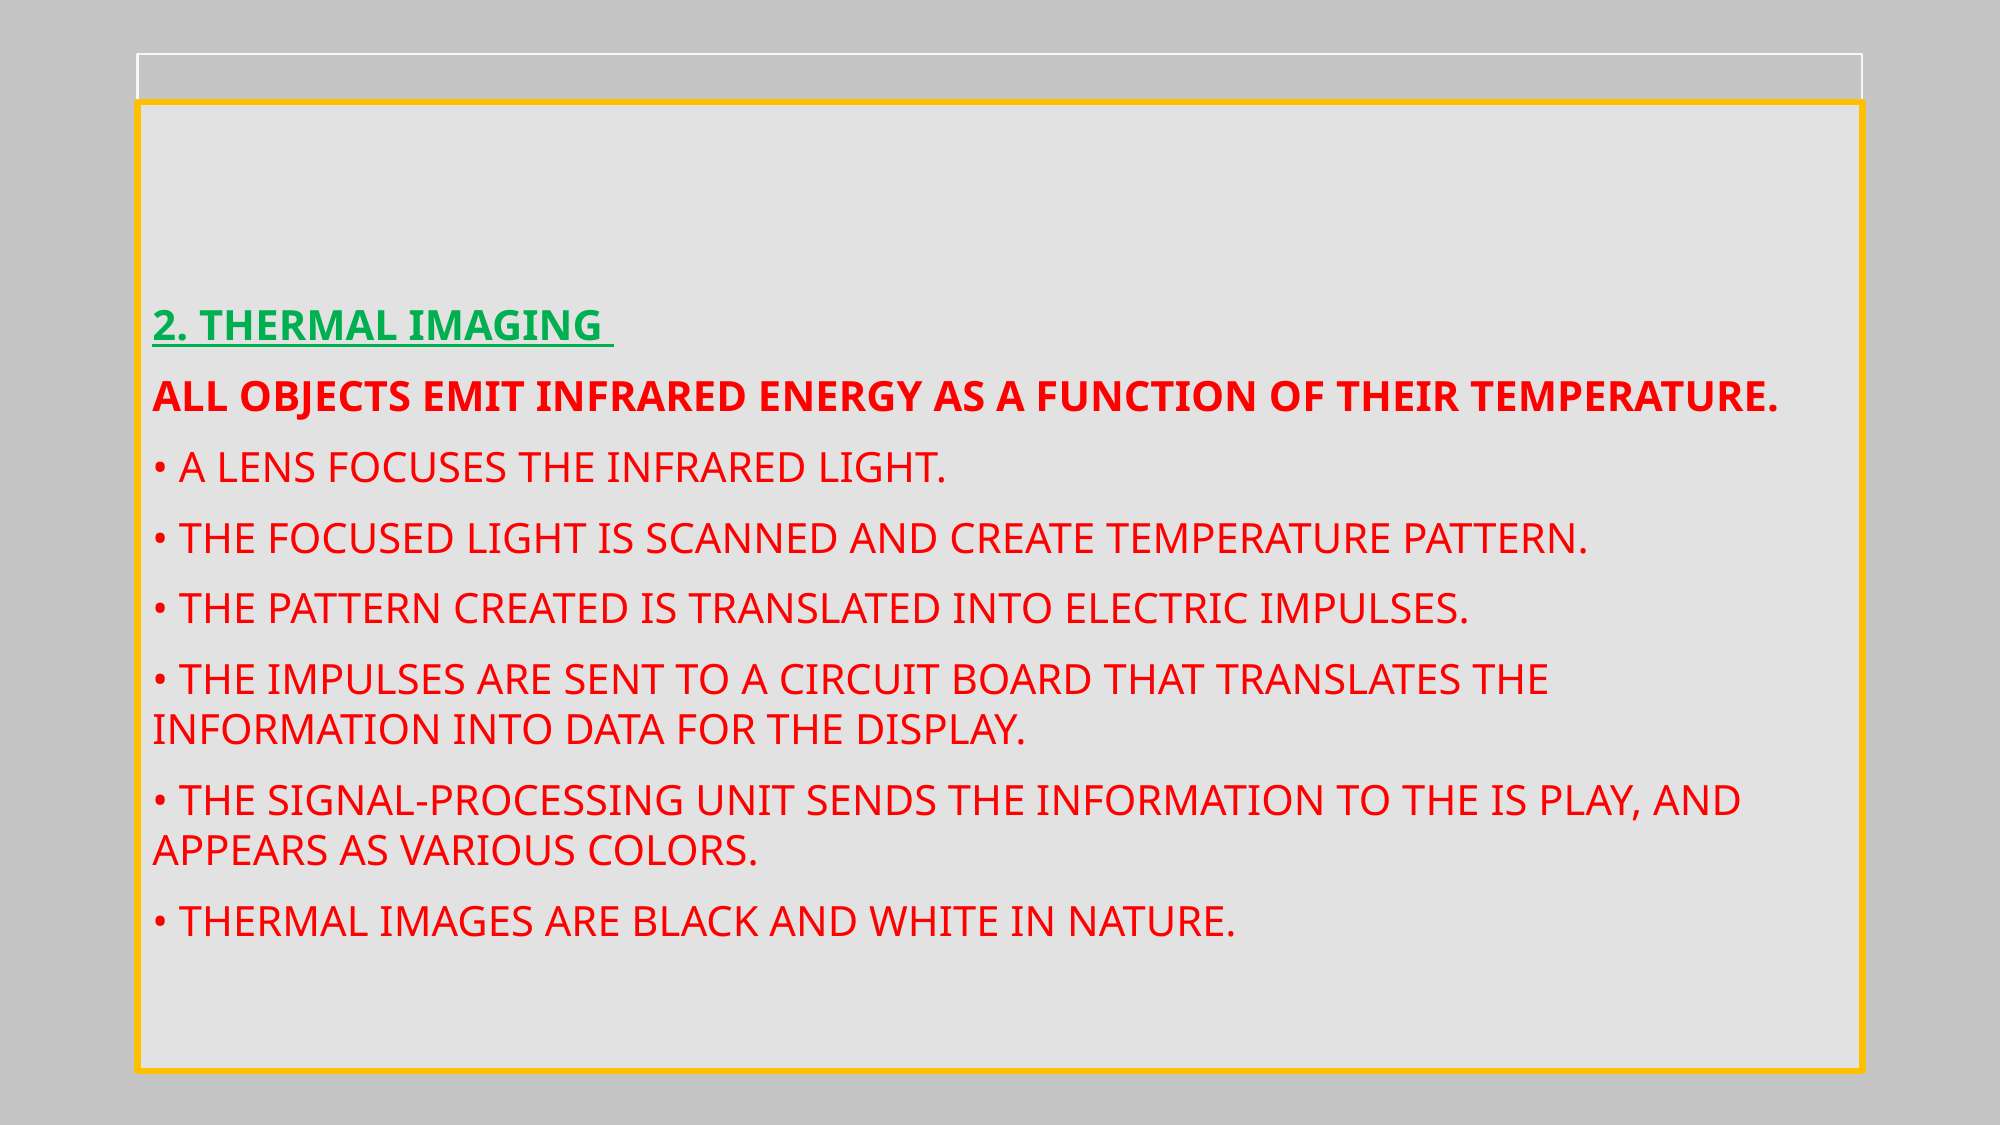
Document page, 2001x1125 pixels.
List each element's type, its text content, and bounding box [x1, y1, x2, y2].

list 2. Thermal Imaging All objects emit infrared energy as a function of their temperature. • A lens focuses the infrared light. • The focused light is scanned and create temperature pattern. • The pattern created is translated into electric impulses. • The impulses are sent to a circuit board that translates the information into data for the display. • The signal-processing unit sends the information to the is play, and appears as various colors. • Thermal images are black and white in nature. [137, 102, 1863, 1071]
title [137, 54, 1863, 102]
